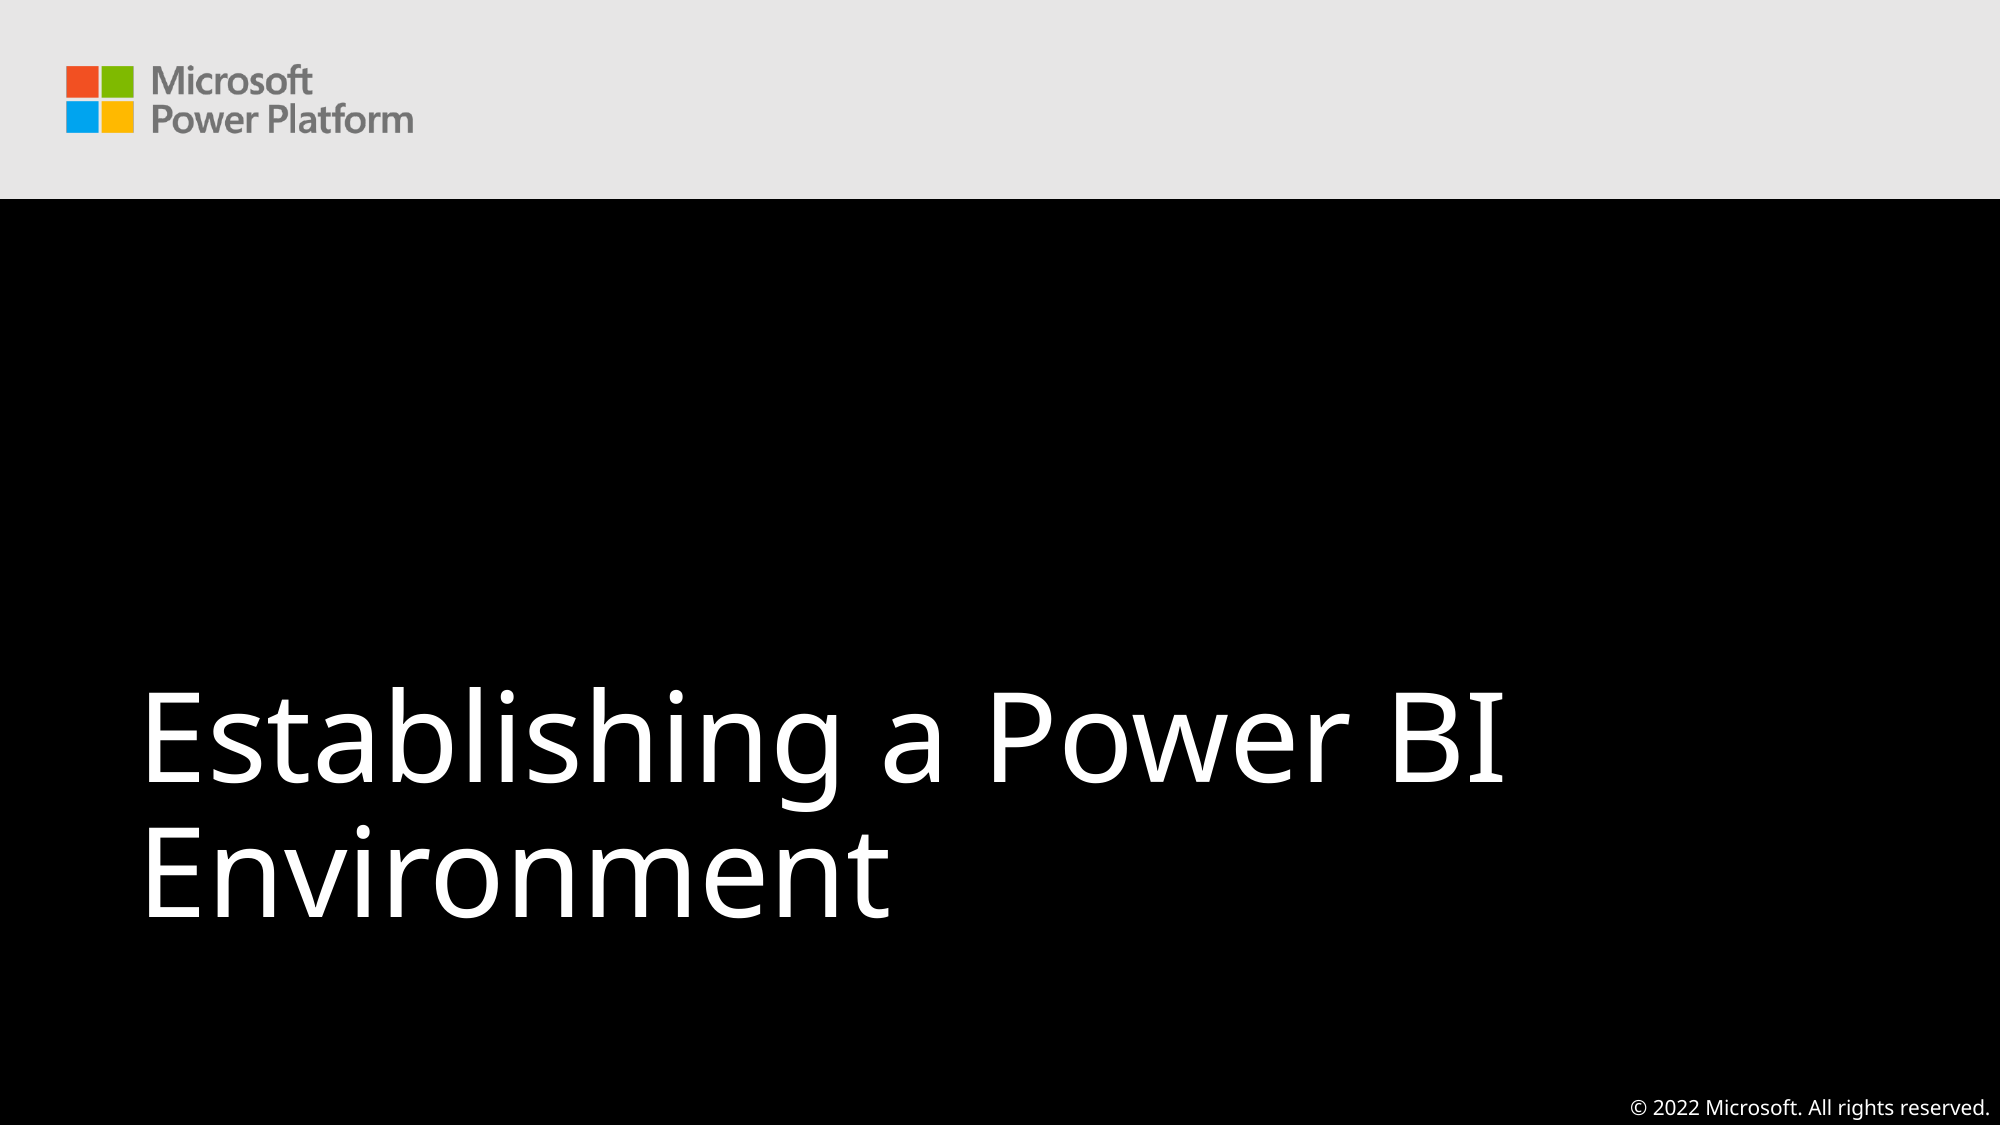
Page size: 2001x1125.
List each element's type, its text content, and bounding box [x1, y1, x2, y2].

list Establishing a Power BI Environment [122, 667, 1714, 1028]
picture [0, 0, 480, 199]
text_box © 2022 Microsoft. All rights reserved. [1587, 1088, 2000, 1125]
